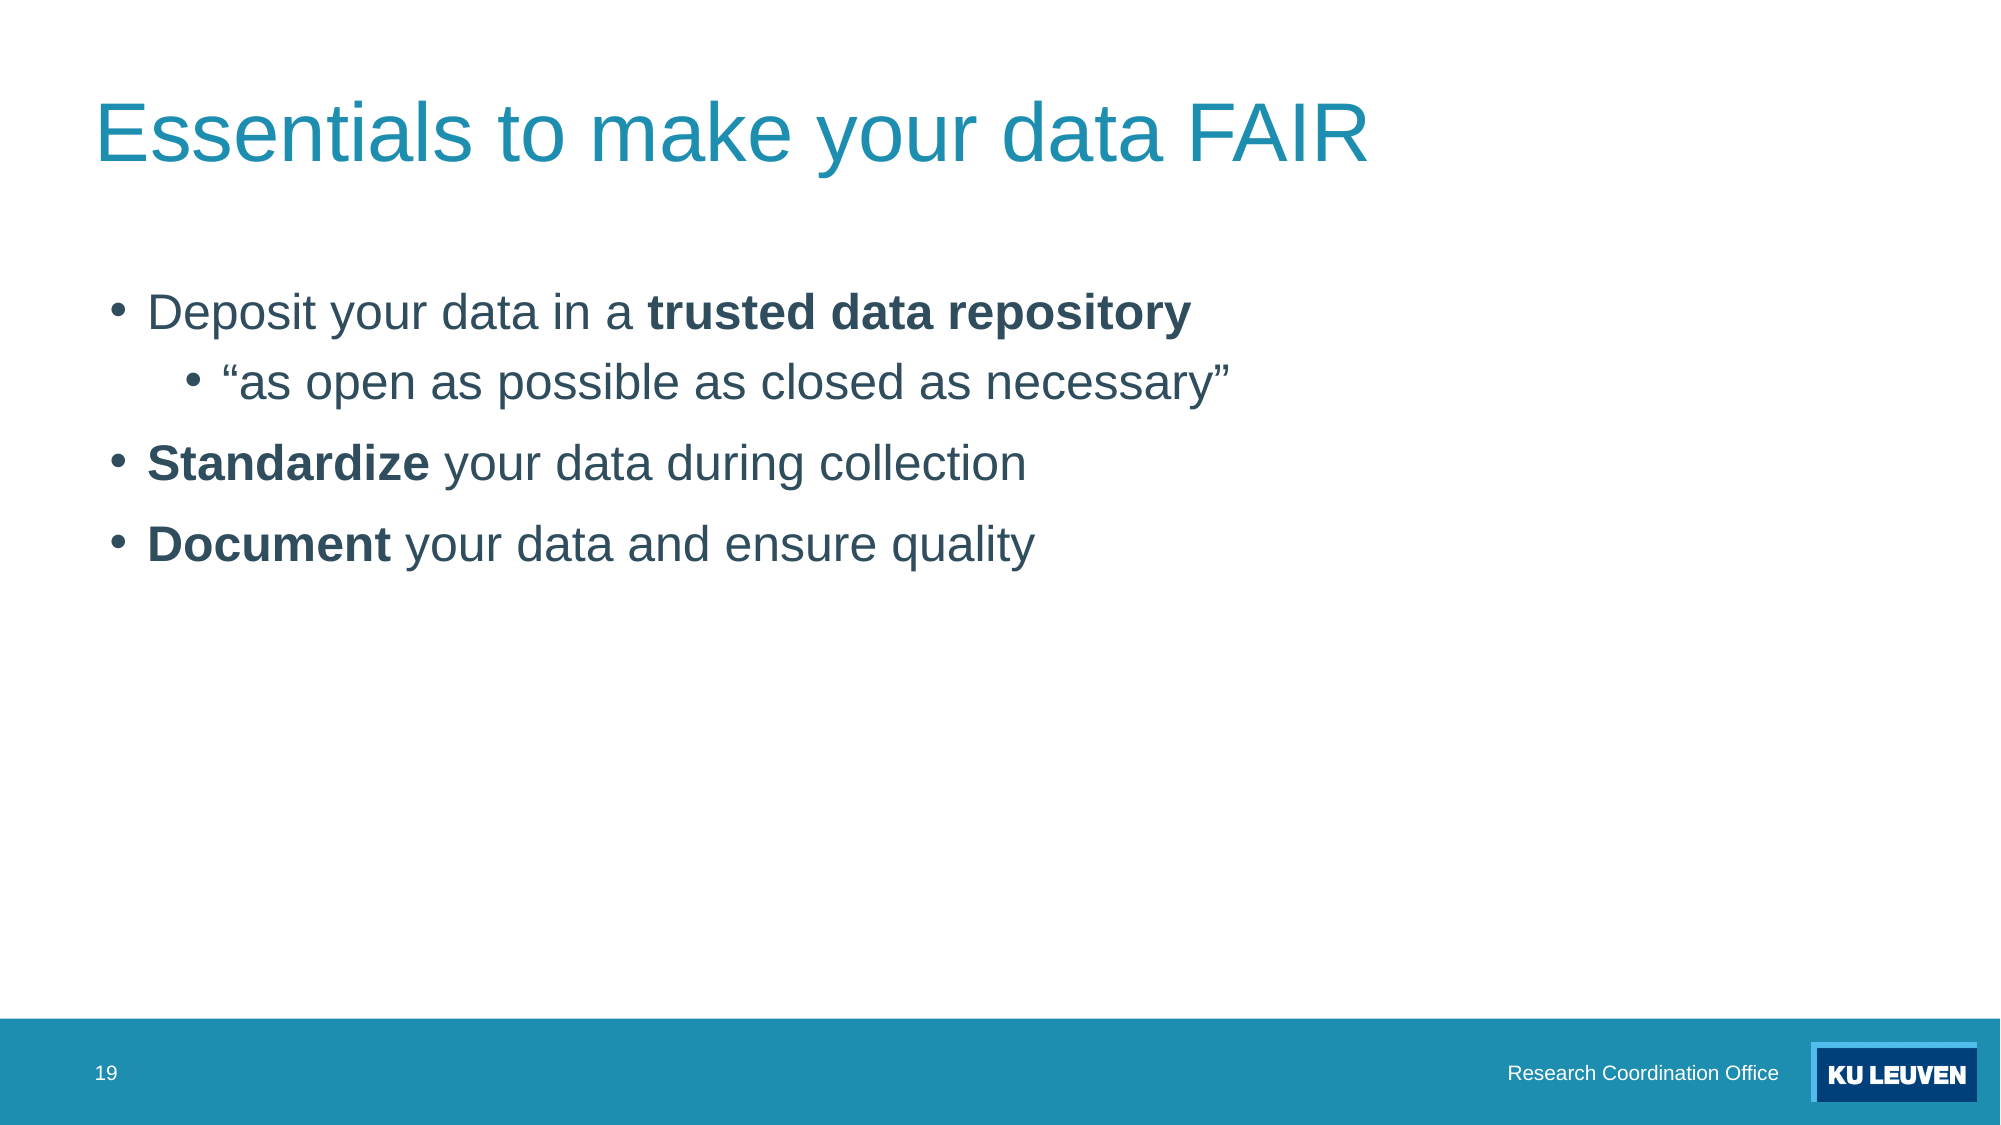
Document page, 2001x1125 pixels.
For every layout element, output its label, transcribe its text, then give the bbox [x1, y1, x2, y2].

title Essentials to make your data FAIR [94, 33, 1906, 223]
slide_number 19 [94, 1018, 201, 1125]
picture [1811, 1042, 1977, 1102]
list Deposit your data in a trusted data repository “as open as possible as closed as necessary” Standardize your data during collection Document your data and ensure quality [94, 271, 1906, 1004]
footer Research Coordination Office [989, 1018, 1809, 1125]
